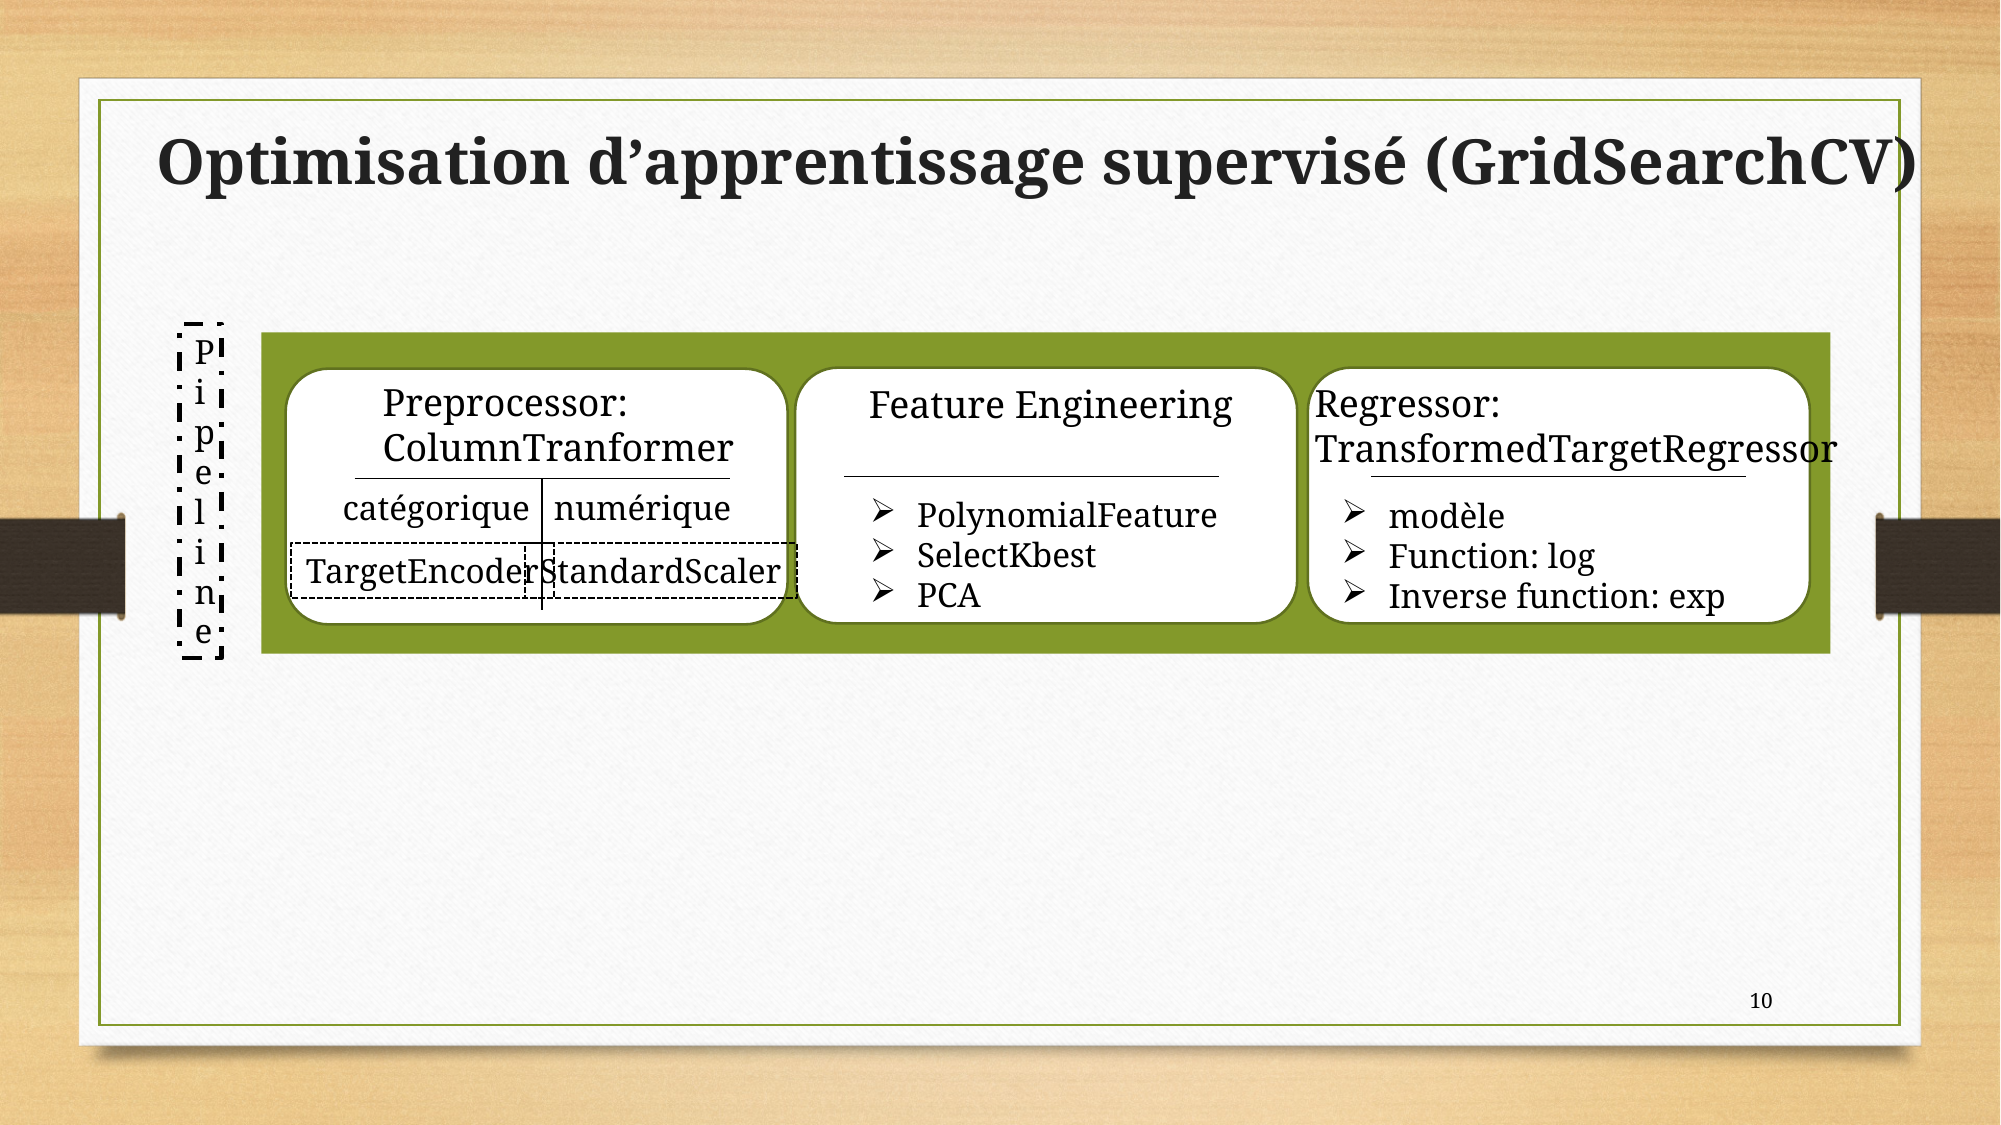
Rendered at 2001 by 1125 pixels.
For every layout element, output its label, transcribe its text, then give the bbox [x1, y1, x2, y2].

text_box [261, 332, 1831, 654]
text_box Pipeline [179, 323, 222, 658]
picture [0, 0, 2001, 1125]
slide_number 10 [1698, 979, 1788, 1025]
text_box Optimisation d’apprentissage supervisé (GridSearchCV) [141, 114, 1950, 278]
